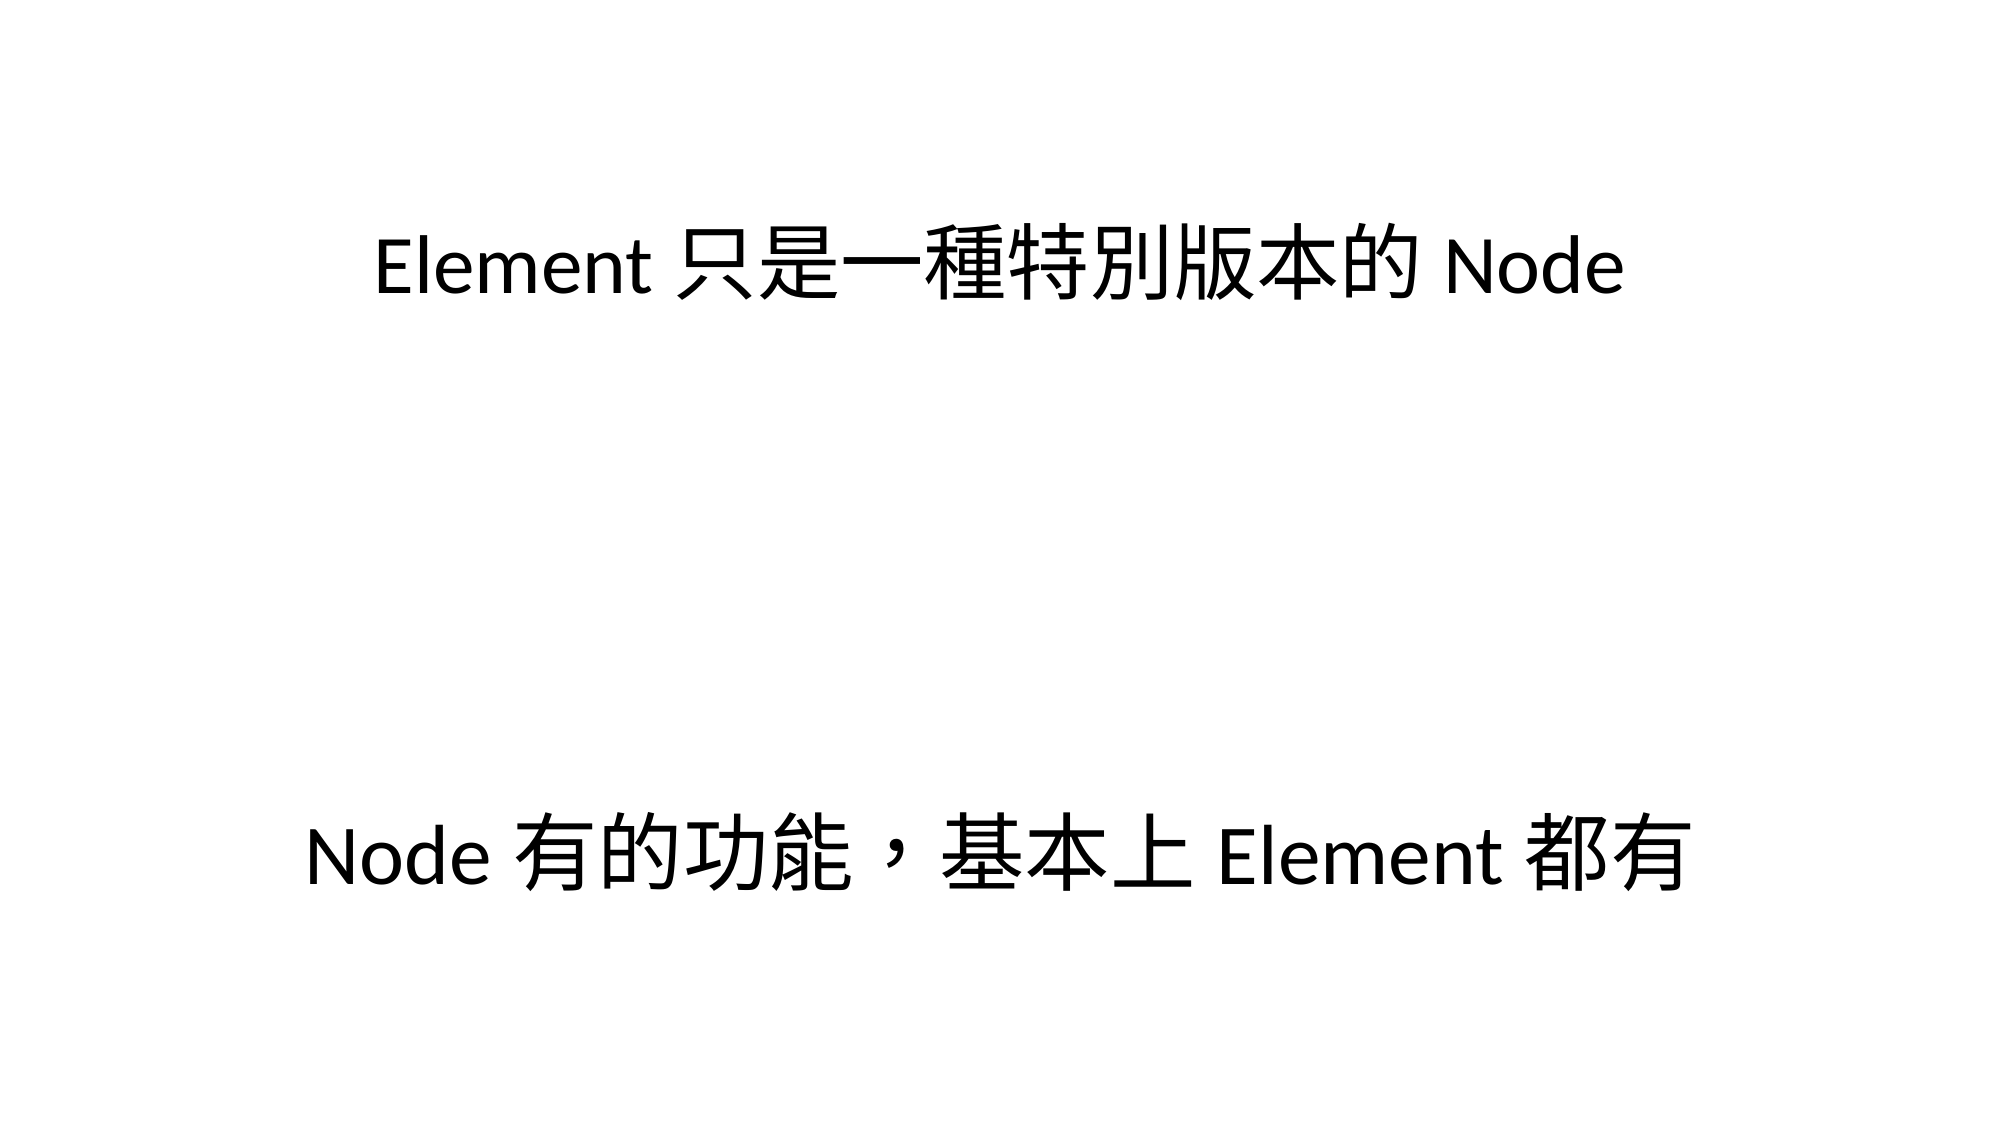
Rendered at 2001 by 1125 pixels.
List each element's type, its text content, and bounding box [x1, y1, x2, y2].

title Element只是一種特別版本的Node [137, 158, 1863, 376]
text_box Node有的功能，基本上Element都有 [137, 748, 1863, 966]
